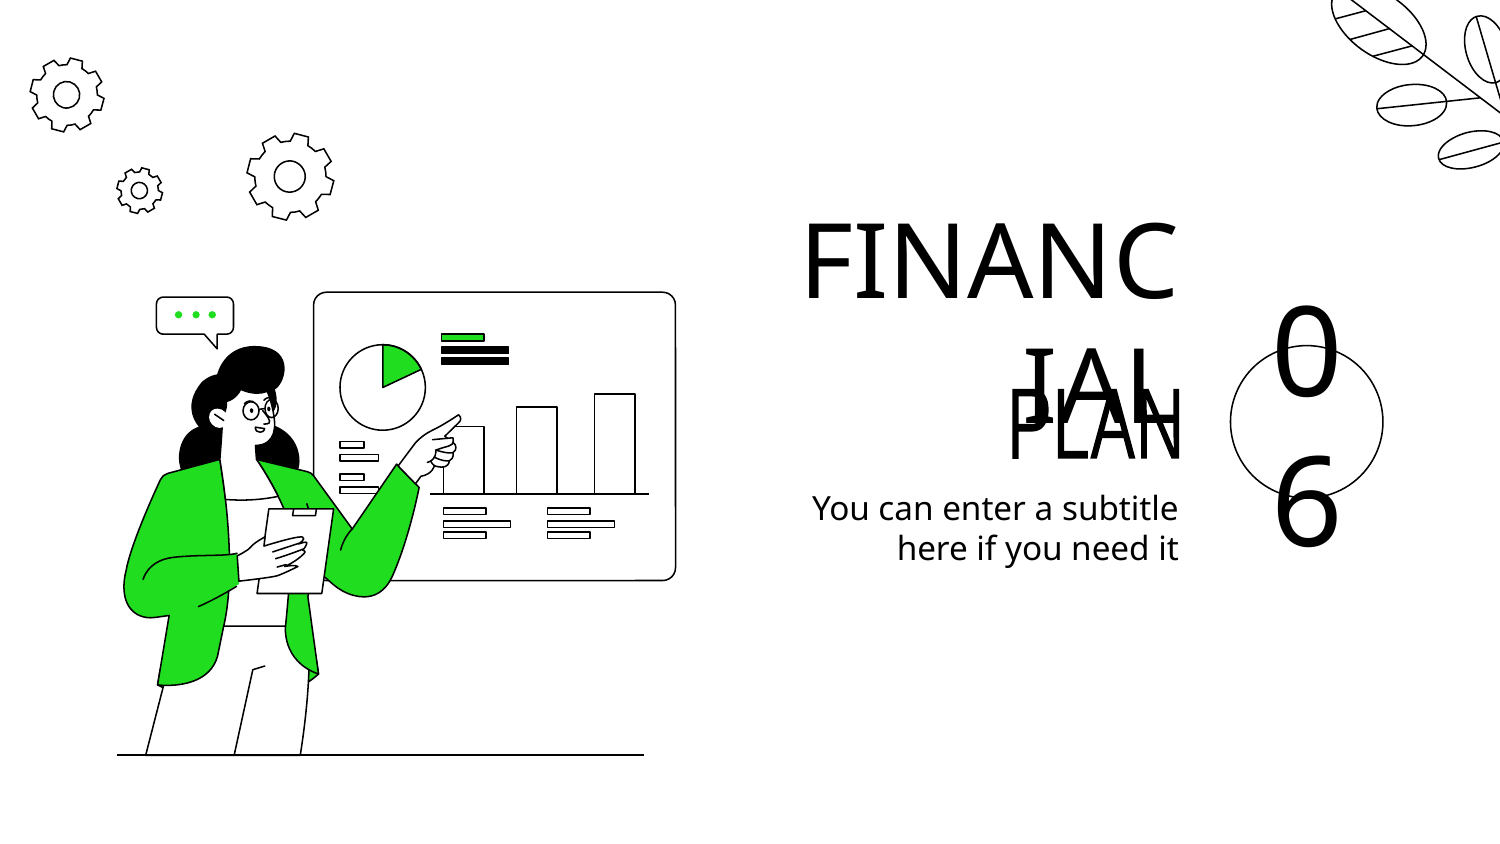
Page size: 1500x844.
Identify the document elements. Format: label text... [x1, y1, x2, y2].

text_box [1376, 390, 1383, 454]
text_box [1249, 345, 1364, 371]
title 06 [1237, 371, 1376, 473]
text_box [313, 291, 676, 581]
text_box [1250, 473, 1364, 499]
subtitle You can enter a subtitle here if you need it [792, 468, 1180, 586]
title FINANCIAL [768, 258, 1180, 382]
text_box [1230, 391, 1237, 453]
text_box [116, 296, 464, 754]
